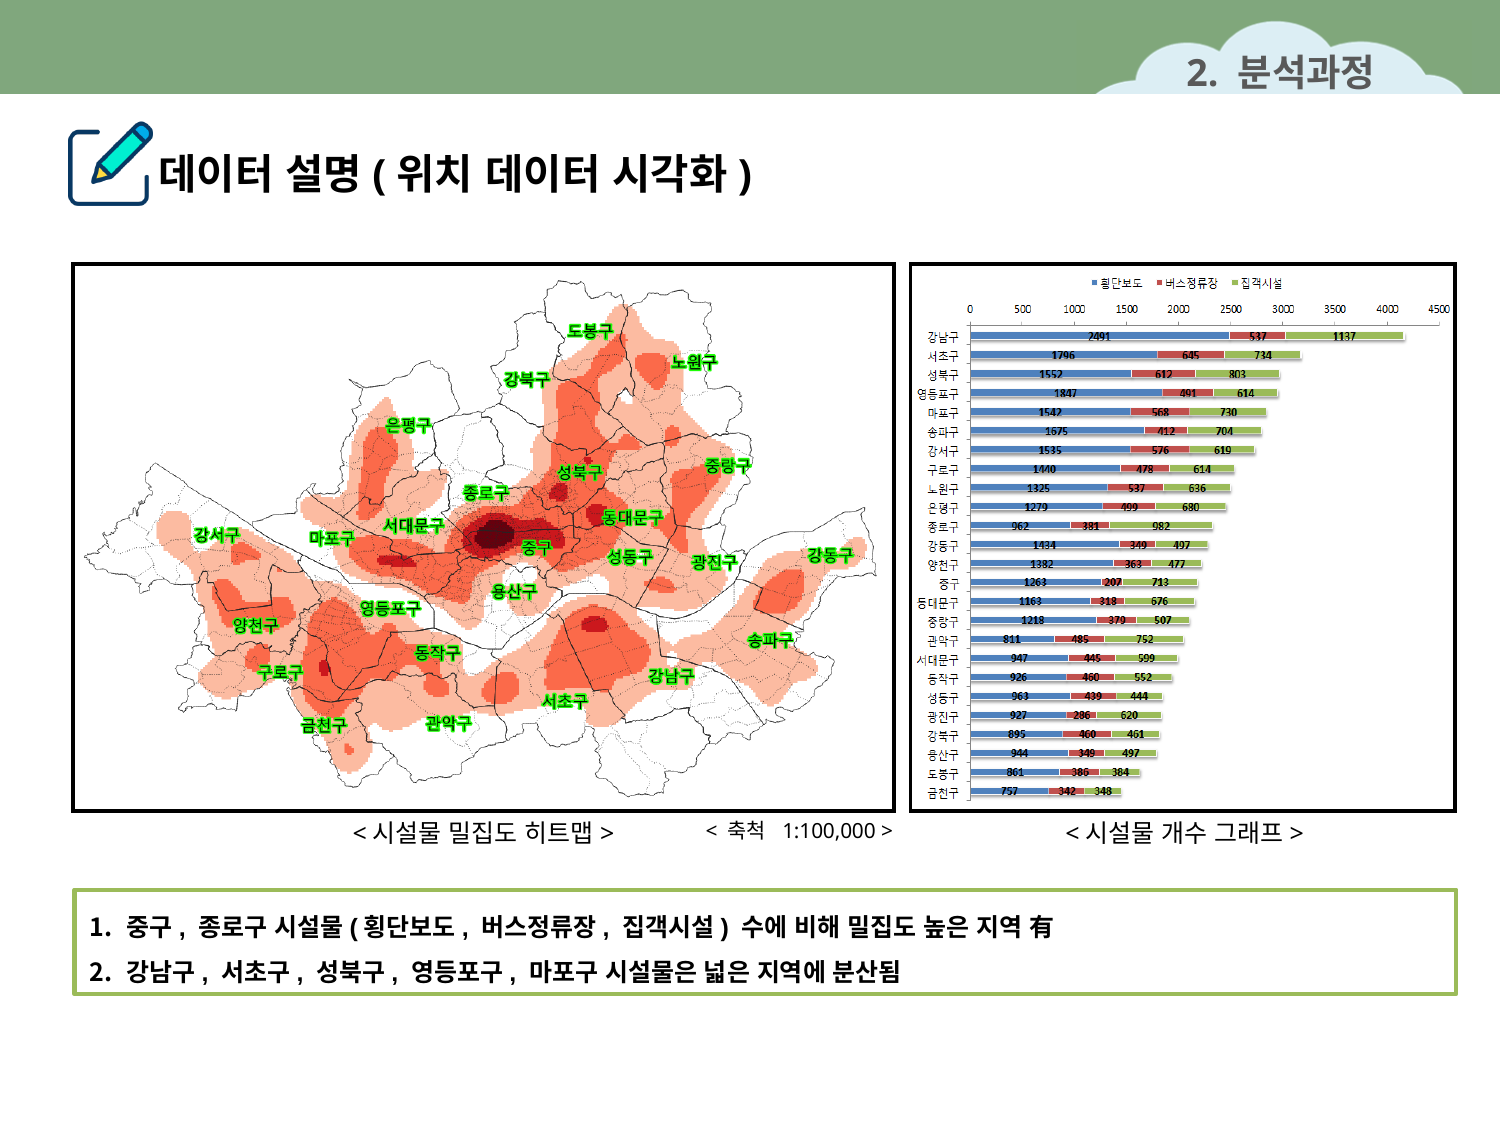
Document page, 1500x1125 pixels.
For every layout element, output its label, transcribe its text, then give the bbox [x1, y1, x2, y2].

text_box 데이터 설명(위치 데이터 시각화) [157, 140, 1453, 206]
picture [67, 121, 153, 207]
text_box <시설물 개수 그래프> [912, 813, 1457, 856]
picture [74, 265, 893, 810]
text_box 중구, 종로구 시설물(횡단보도, 버스정류장, 집객시설) 수에 비해 밀집도 높은 지역 有 강남구, 서초구, 성북구, 영등포구, 마포구 시설물은 넓은 지역에 분산됨 [74, 889, 1457, 995]
picture [911, 265, 1454, 810]
picture [0, 0, 1500, 94]
text_box <시설물 밀집도 히트맵> [211, 817, 756, 856]
text_box < 축척 1:100,000 > [756, 810, 912, 851]
